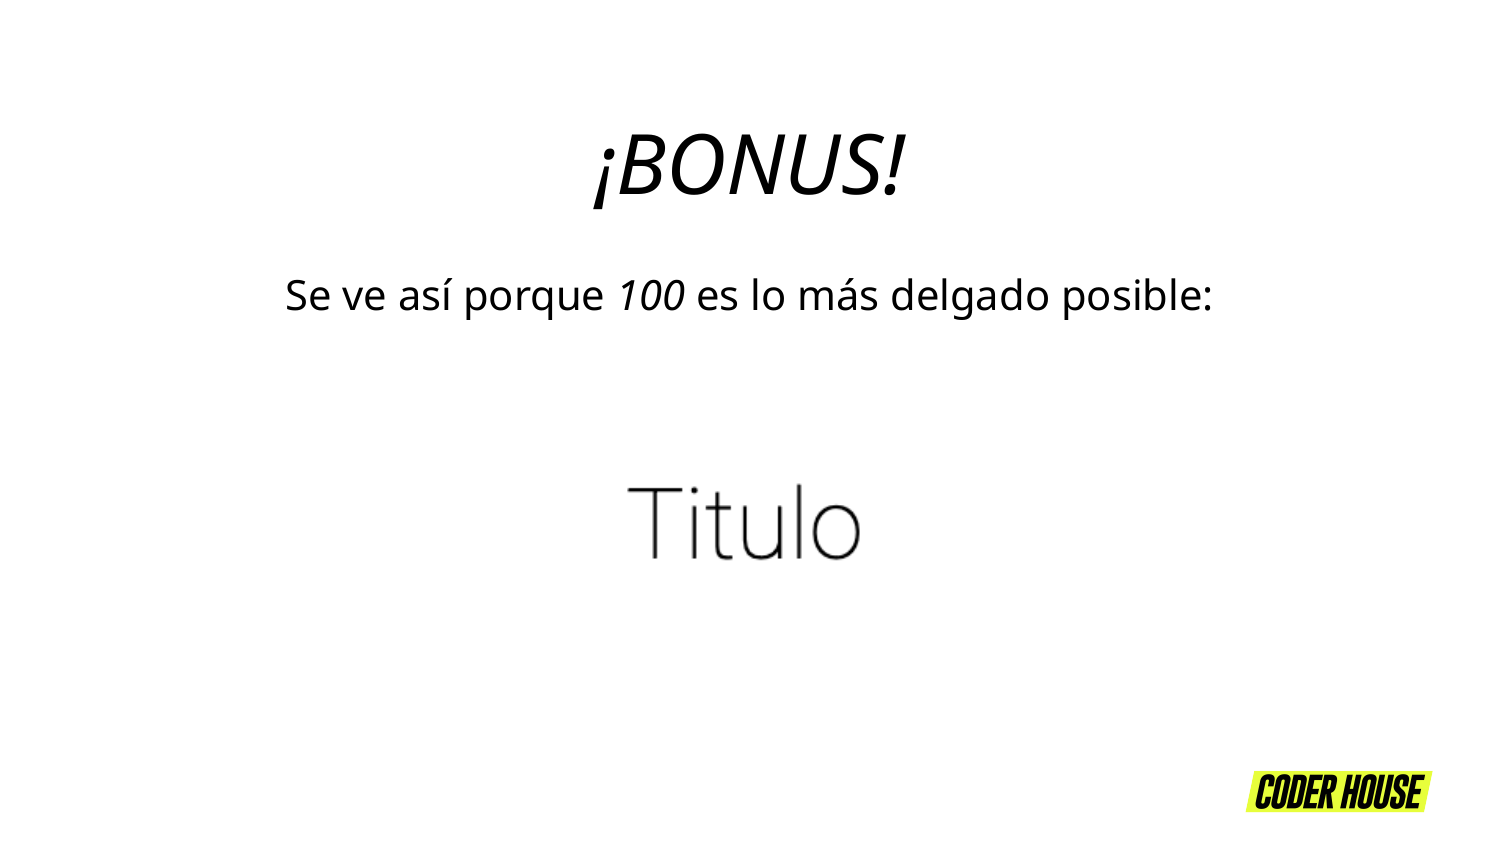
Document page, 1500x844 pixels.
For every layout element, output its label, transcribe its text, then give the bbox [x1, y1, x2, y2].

picture [579, 442, 921, 613]
text_box ¡BONUS! [238, 81, 1262, 196]
text_box Se ve así porque 100 es lo más delgado posible: [202, 253, 1298, 327]
picture [1241, 764, 1437, 819]
